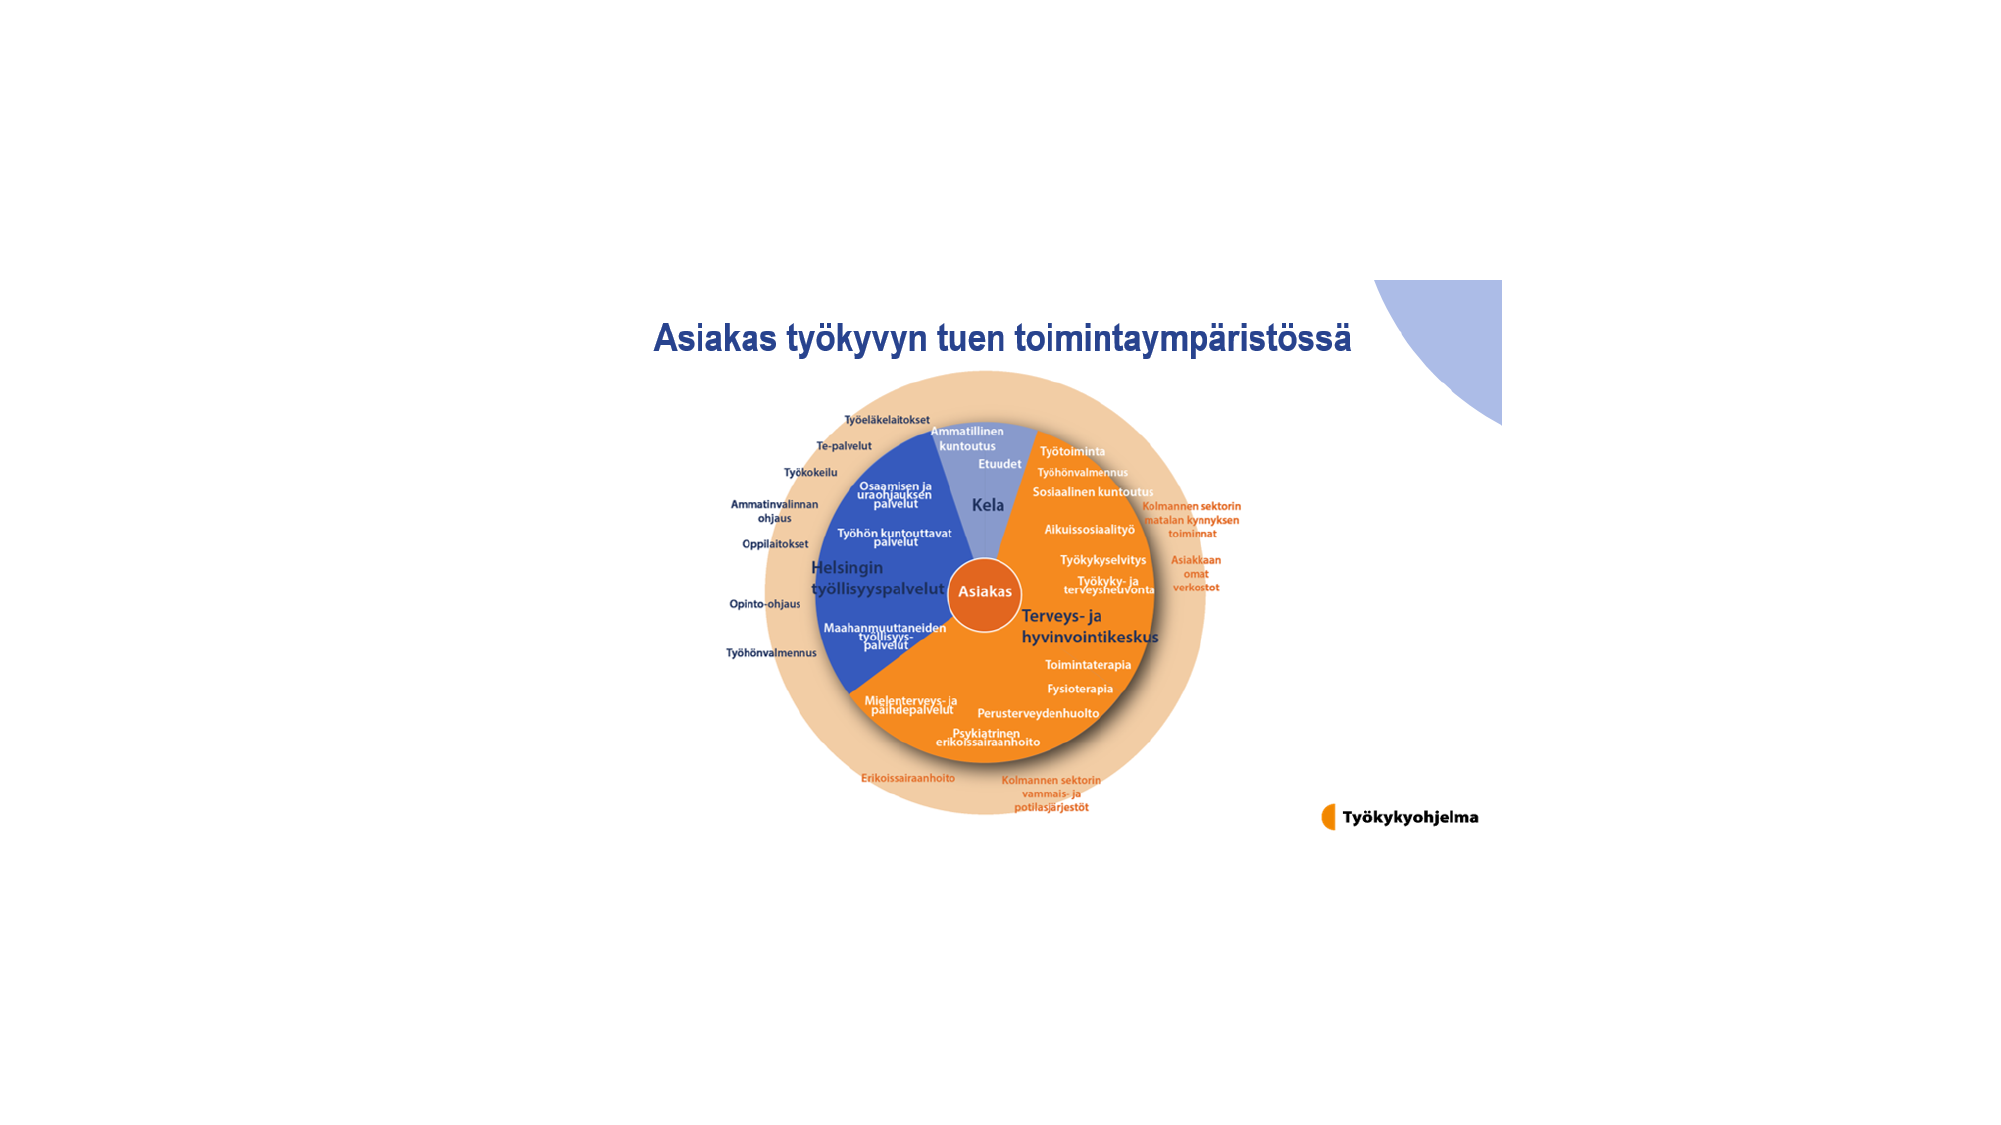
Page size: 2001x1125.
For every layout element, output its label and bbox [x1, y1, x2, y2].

picture [497, 280, 1502, 845]
